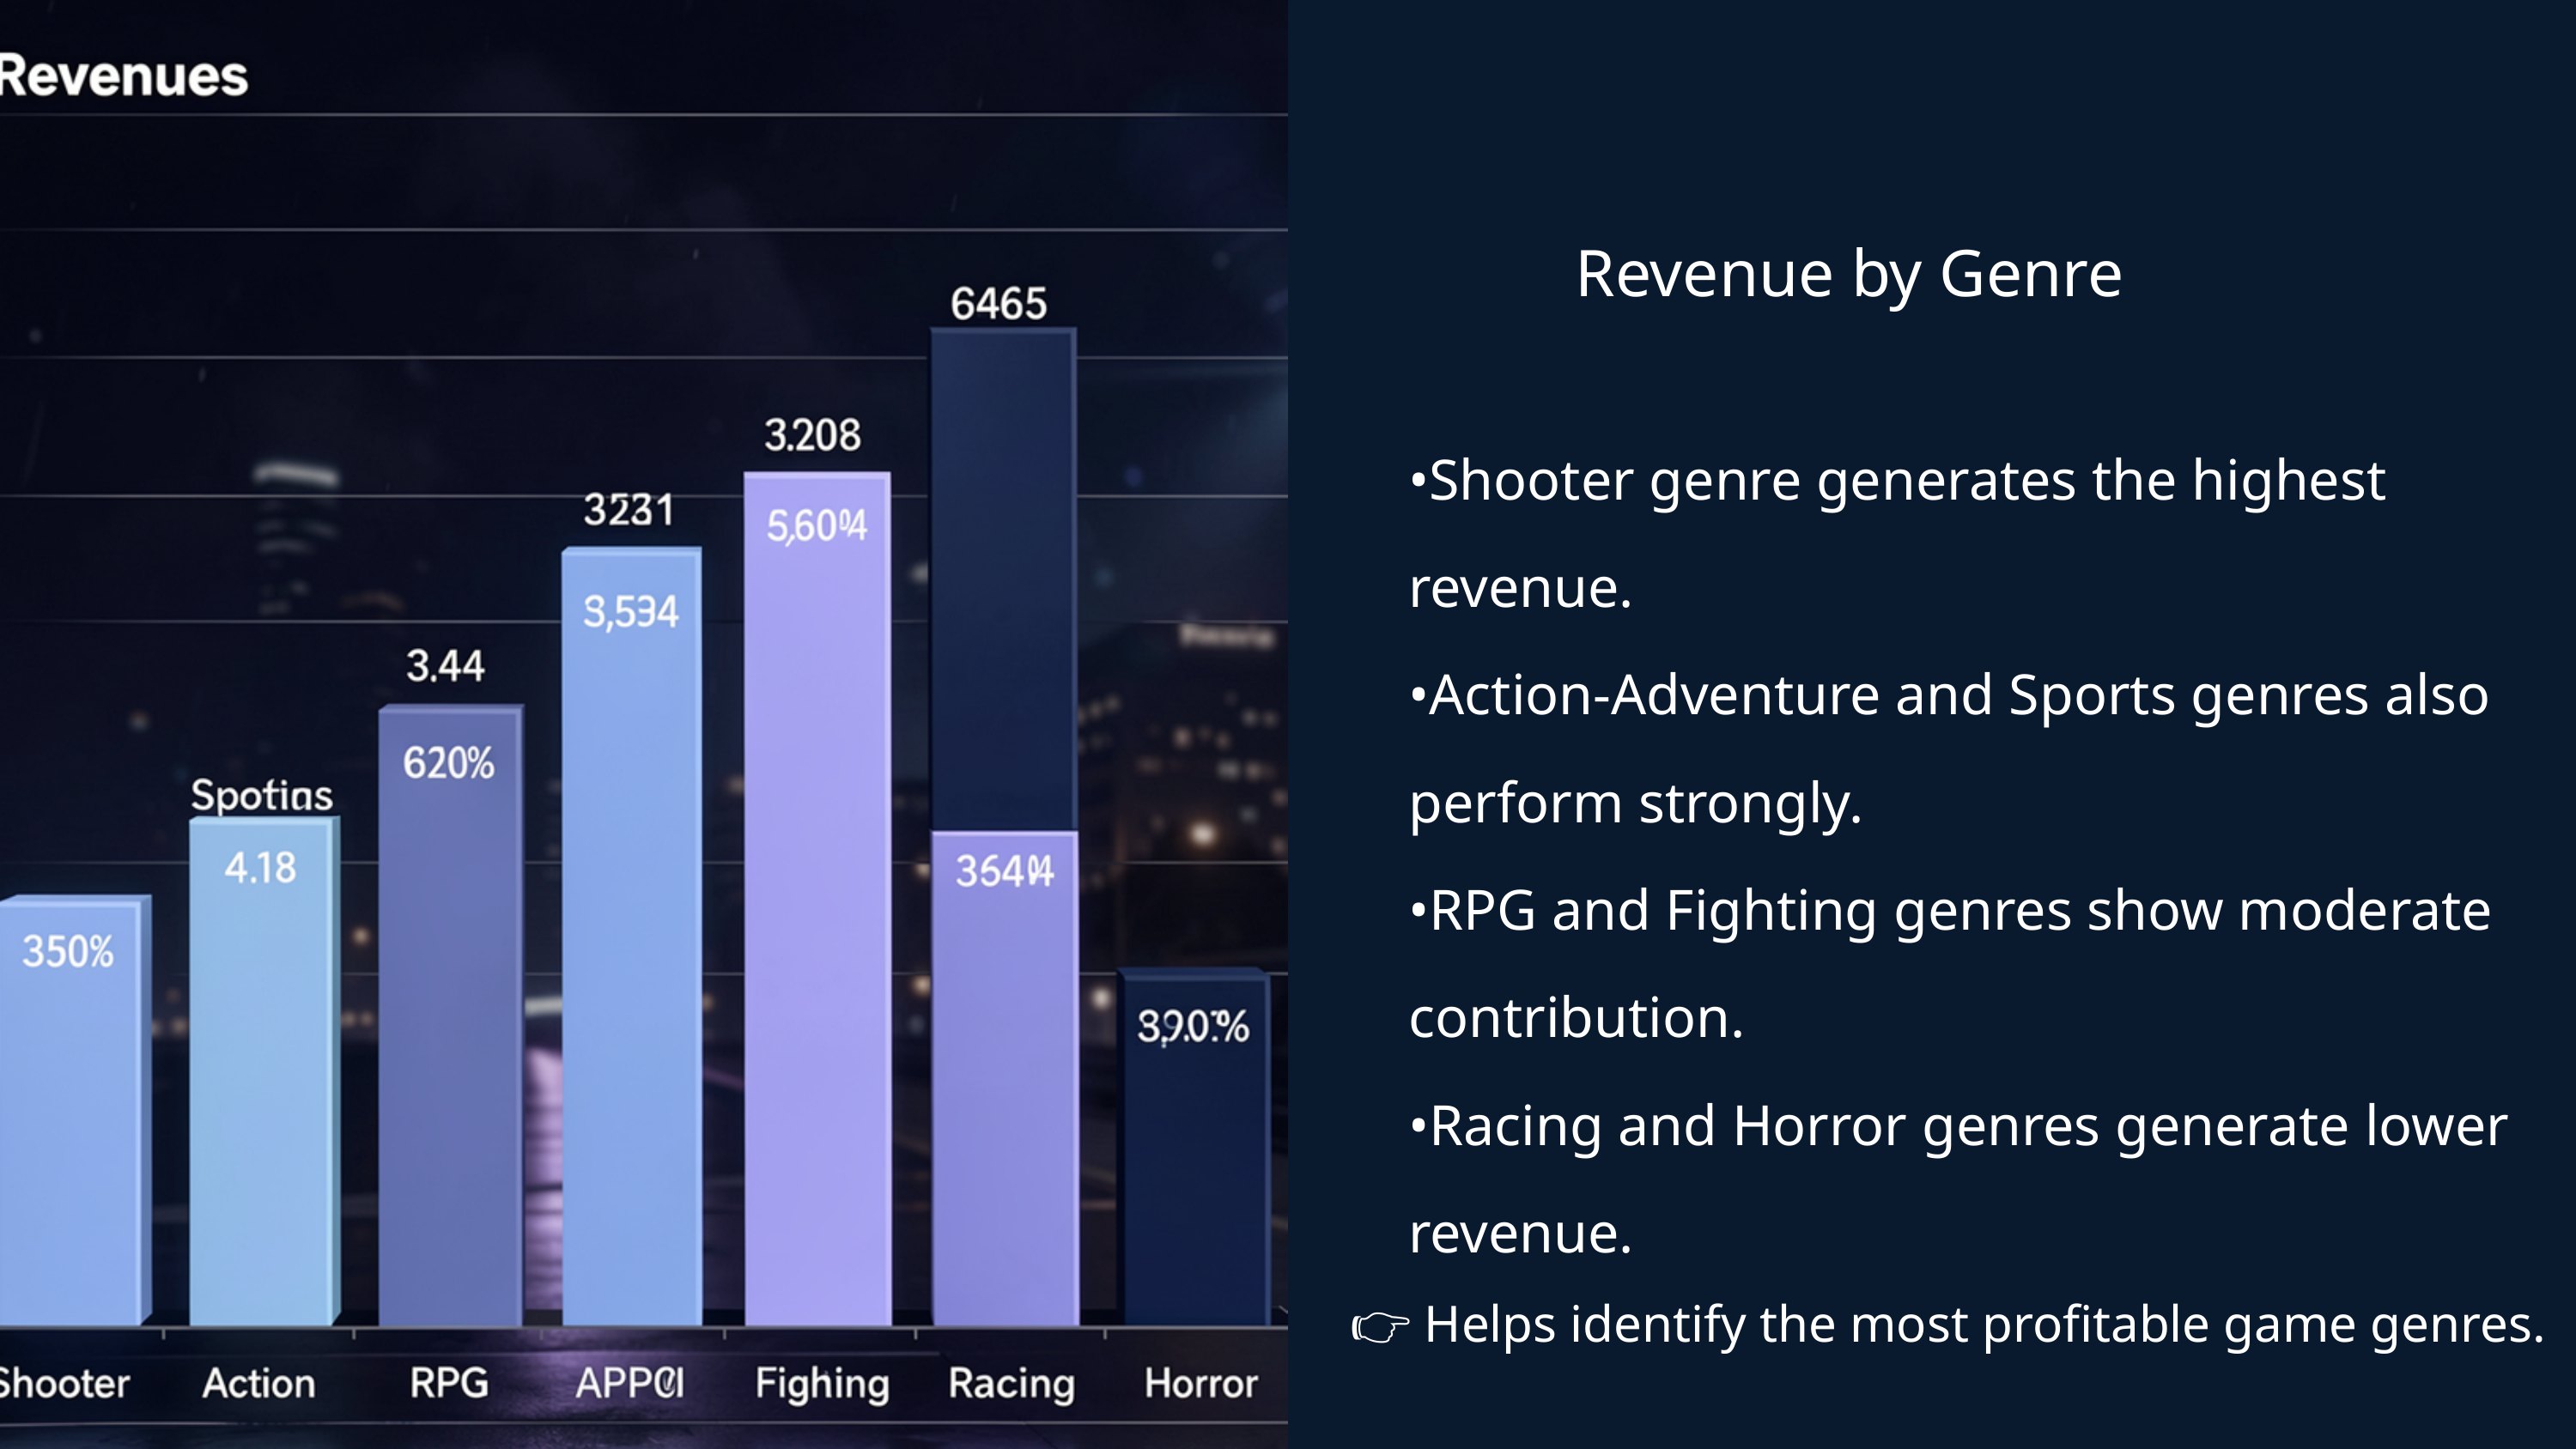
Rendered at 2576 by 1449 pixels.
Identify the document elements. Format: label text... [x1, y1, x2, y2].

text_box •Shooter genre generates the highest revenue. •Action-Adventure and Sports genres also perform strongly. •RPG and Fighting genres show moderate contribution. •Racing and Horror genres generate lower revenue. [1408, 403, 2540, 1264]
text_box Revenue by Genre [1455, 219, 2244, 310]
text_box [0, 0, 1288, 1449]
text_box 👉 Helps identify the most profitable game genres. [1288, 1282, 2576, 1353]
